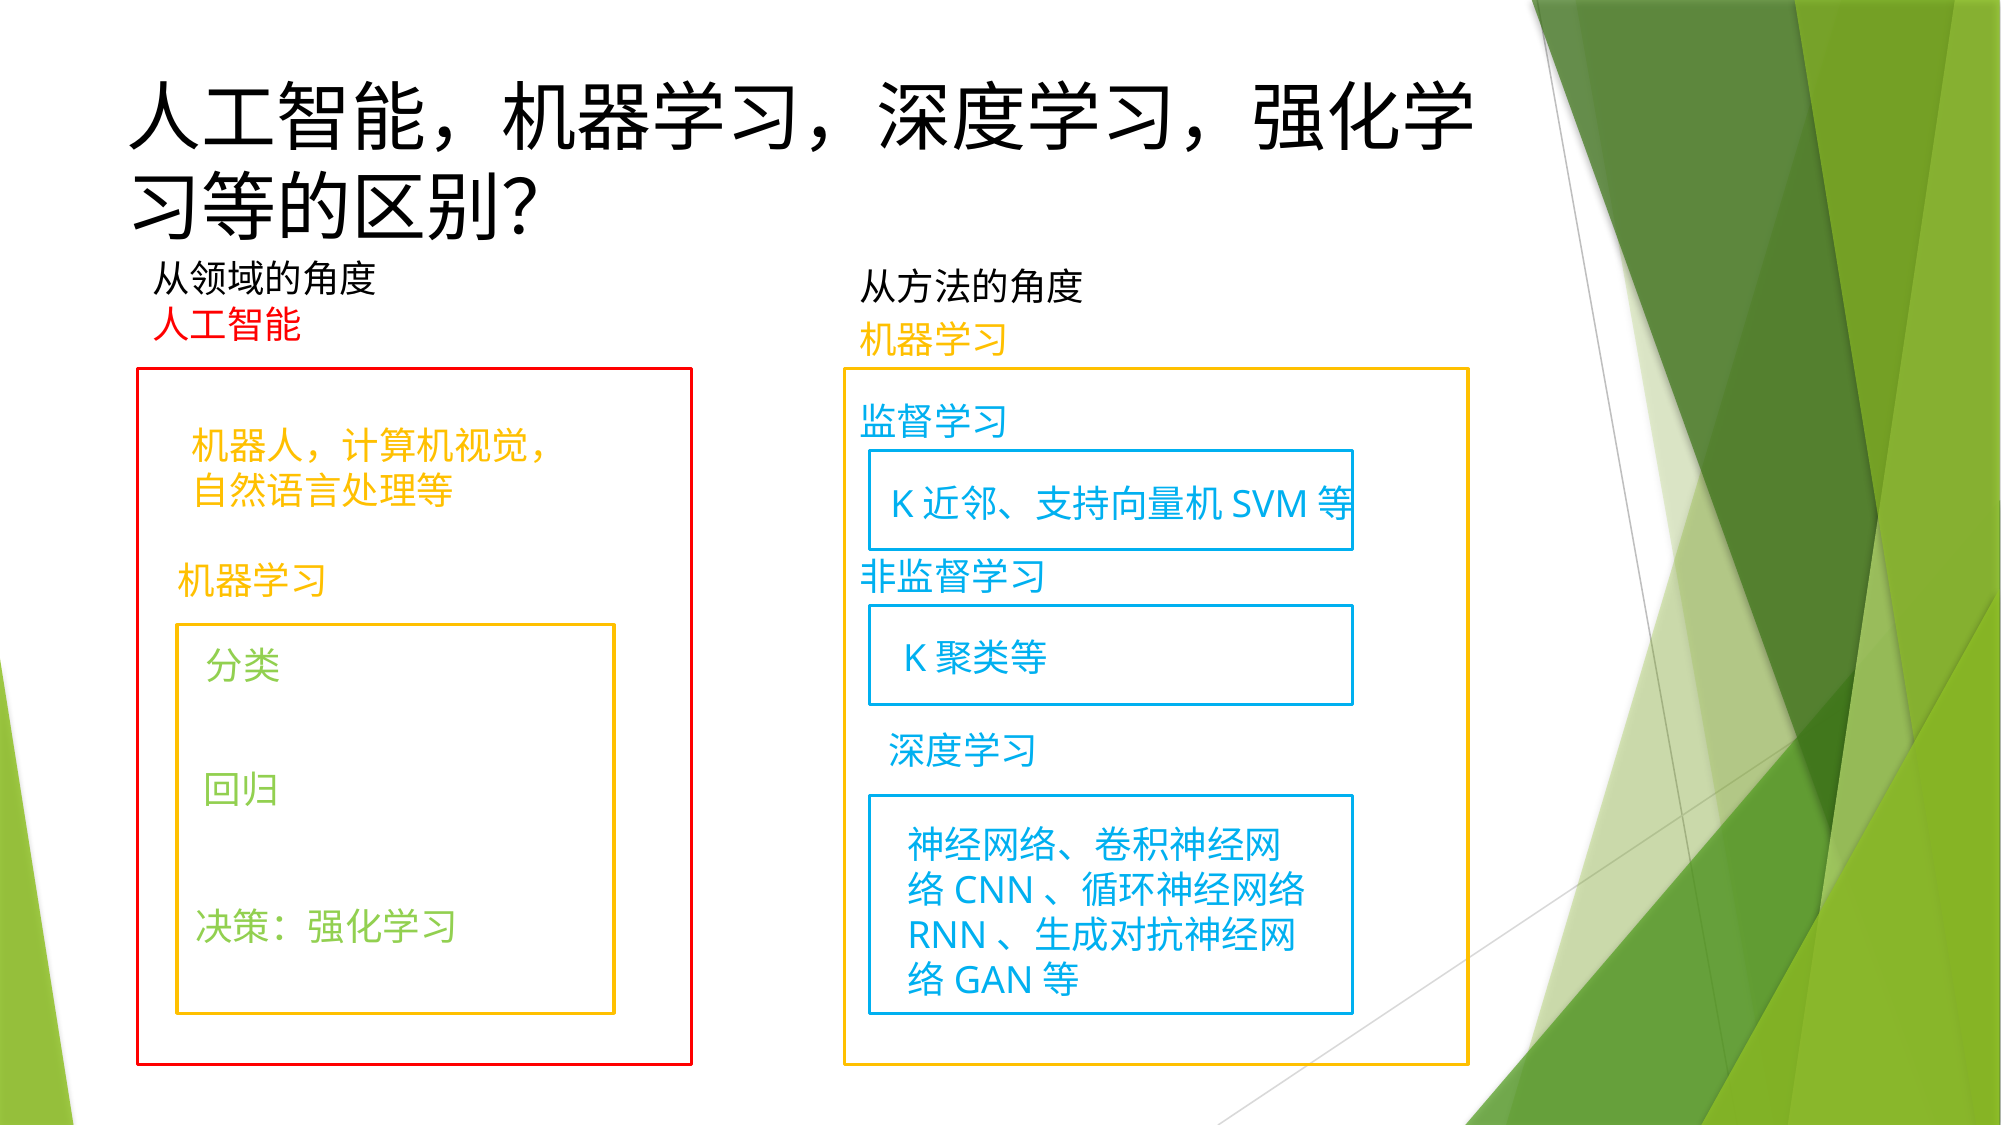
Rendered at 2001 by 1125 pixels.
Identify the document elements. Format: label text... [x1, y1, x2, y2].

text_box [136, 367, 693, 1066]
text_box 神经网络、卷积神经网络CNN、循环神经网络RNN、生成对抗神经网络GAN等 [892, 814, 1330, 1009]
text_box 机器学习 [162, 549, 447, 610]
text_box 监督学习 [844, 390, 1254, 451]
text_box 分类 [190, 634, 601, 695]
title 人工智能，机器学习，深度学习，强化学习等的区别？ [111, 61, 1522, 279]
text_box [868, 604, 1354, 706]
text_box 机器学习 [844, 308, 1129, 368]
text_box 机器人，计算机视觉，自然语言处理等 [176, 414, 615, 519]
text_box 从领域的角度 [137, 247, 489, 308]
text_box [843, 367, 1470, 1066]
text_box 从方法的角度 [844, 255, 1196, 316]
text_box [175, 623, 616, 1015]
text_box 决策：强化学习 [180, 895, 496, 956]
text_box 人工智能 [137, 293, 367, 354]
text_box K近邻、支持向量机SVM等 [875, 472, 1370, 533]
text_box [868, 794, 1354, 1015]
text_box 回归 [188, 758, 599, 819]
text_box 深度学习 [873, 719, 1092, 780]
text_box [868, 449, 1354, 551]
text_box 非监督学习 [844, 545, 1254, 606]
text_box K聚类等 [888, 626, 1063, 687]
